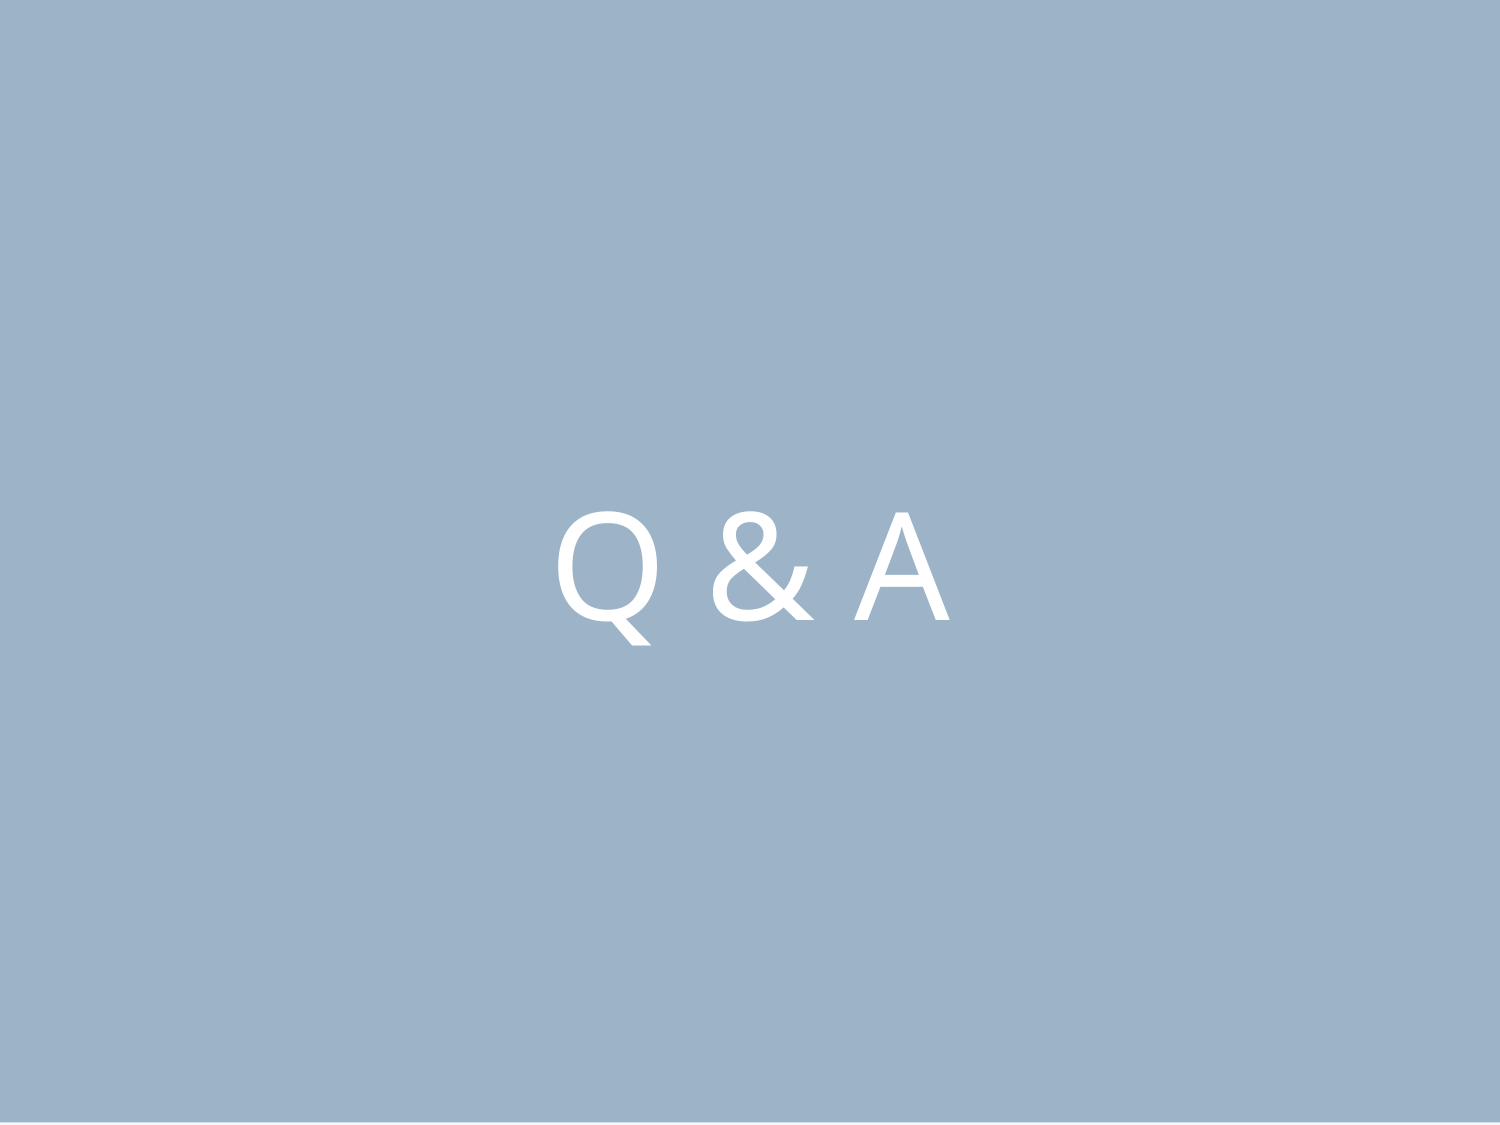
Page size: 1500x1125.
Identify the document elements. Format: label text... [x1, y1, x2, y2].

text_box [0, 0, 1500, 1123]
text_box Q & A [534, 462, 966, 658]
